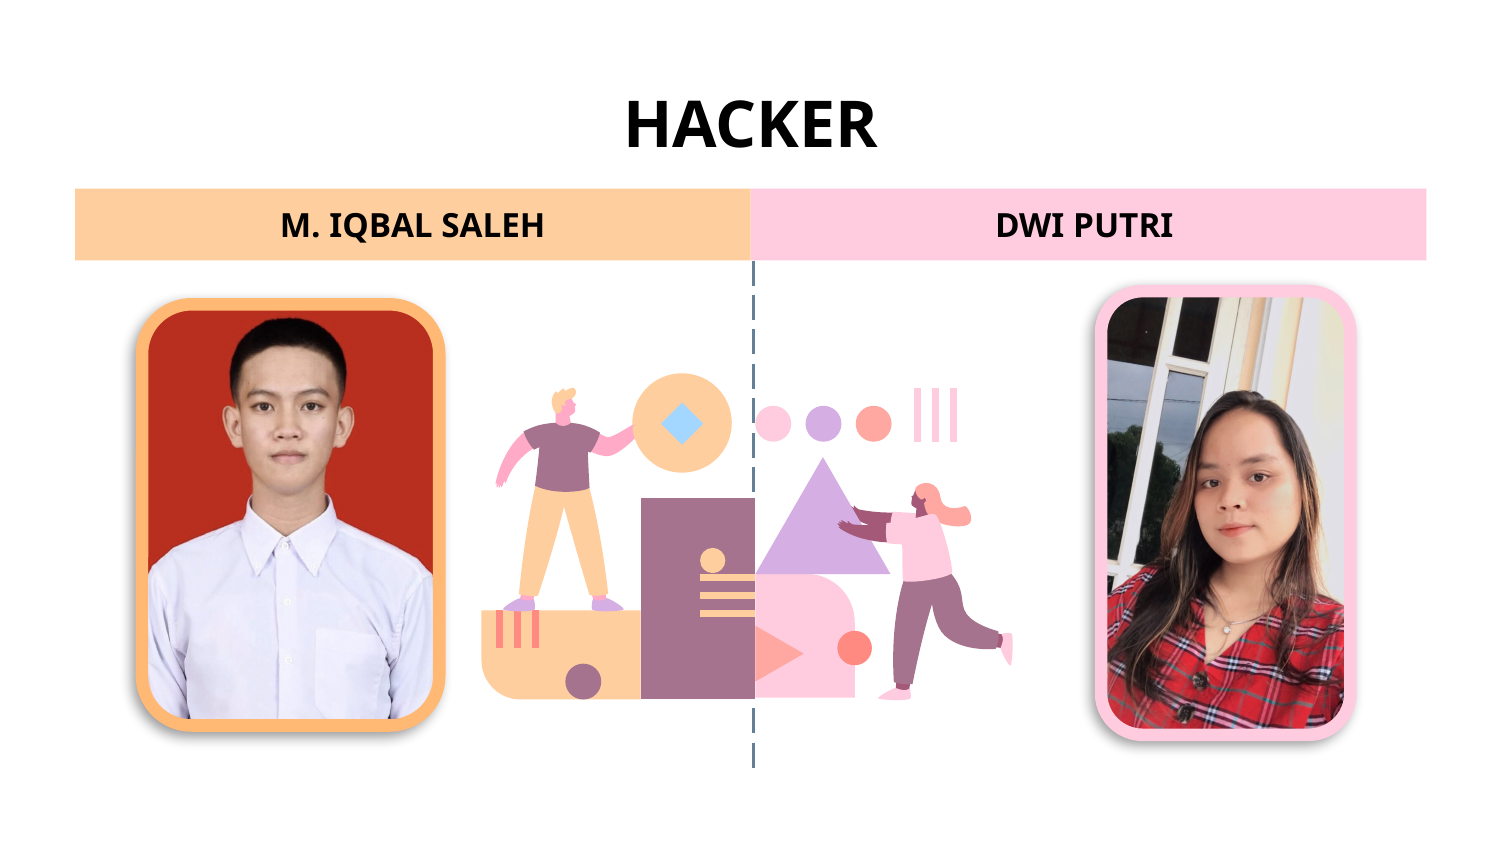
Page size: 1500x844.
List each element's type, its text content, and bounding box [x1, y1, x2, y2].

text_box M. IQBAL SALEH [75, 188, 750, 261]
title HACKER [75, 67, 1427, 161]
text_box DWI PUTRI [750, 188, 1427, 261]
picture [1100, 290, 1351, 736]
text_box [481, 372, 1015, 702]
picture [141, 304, 440, 726]
